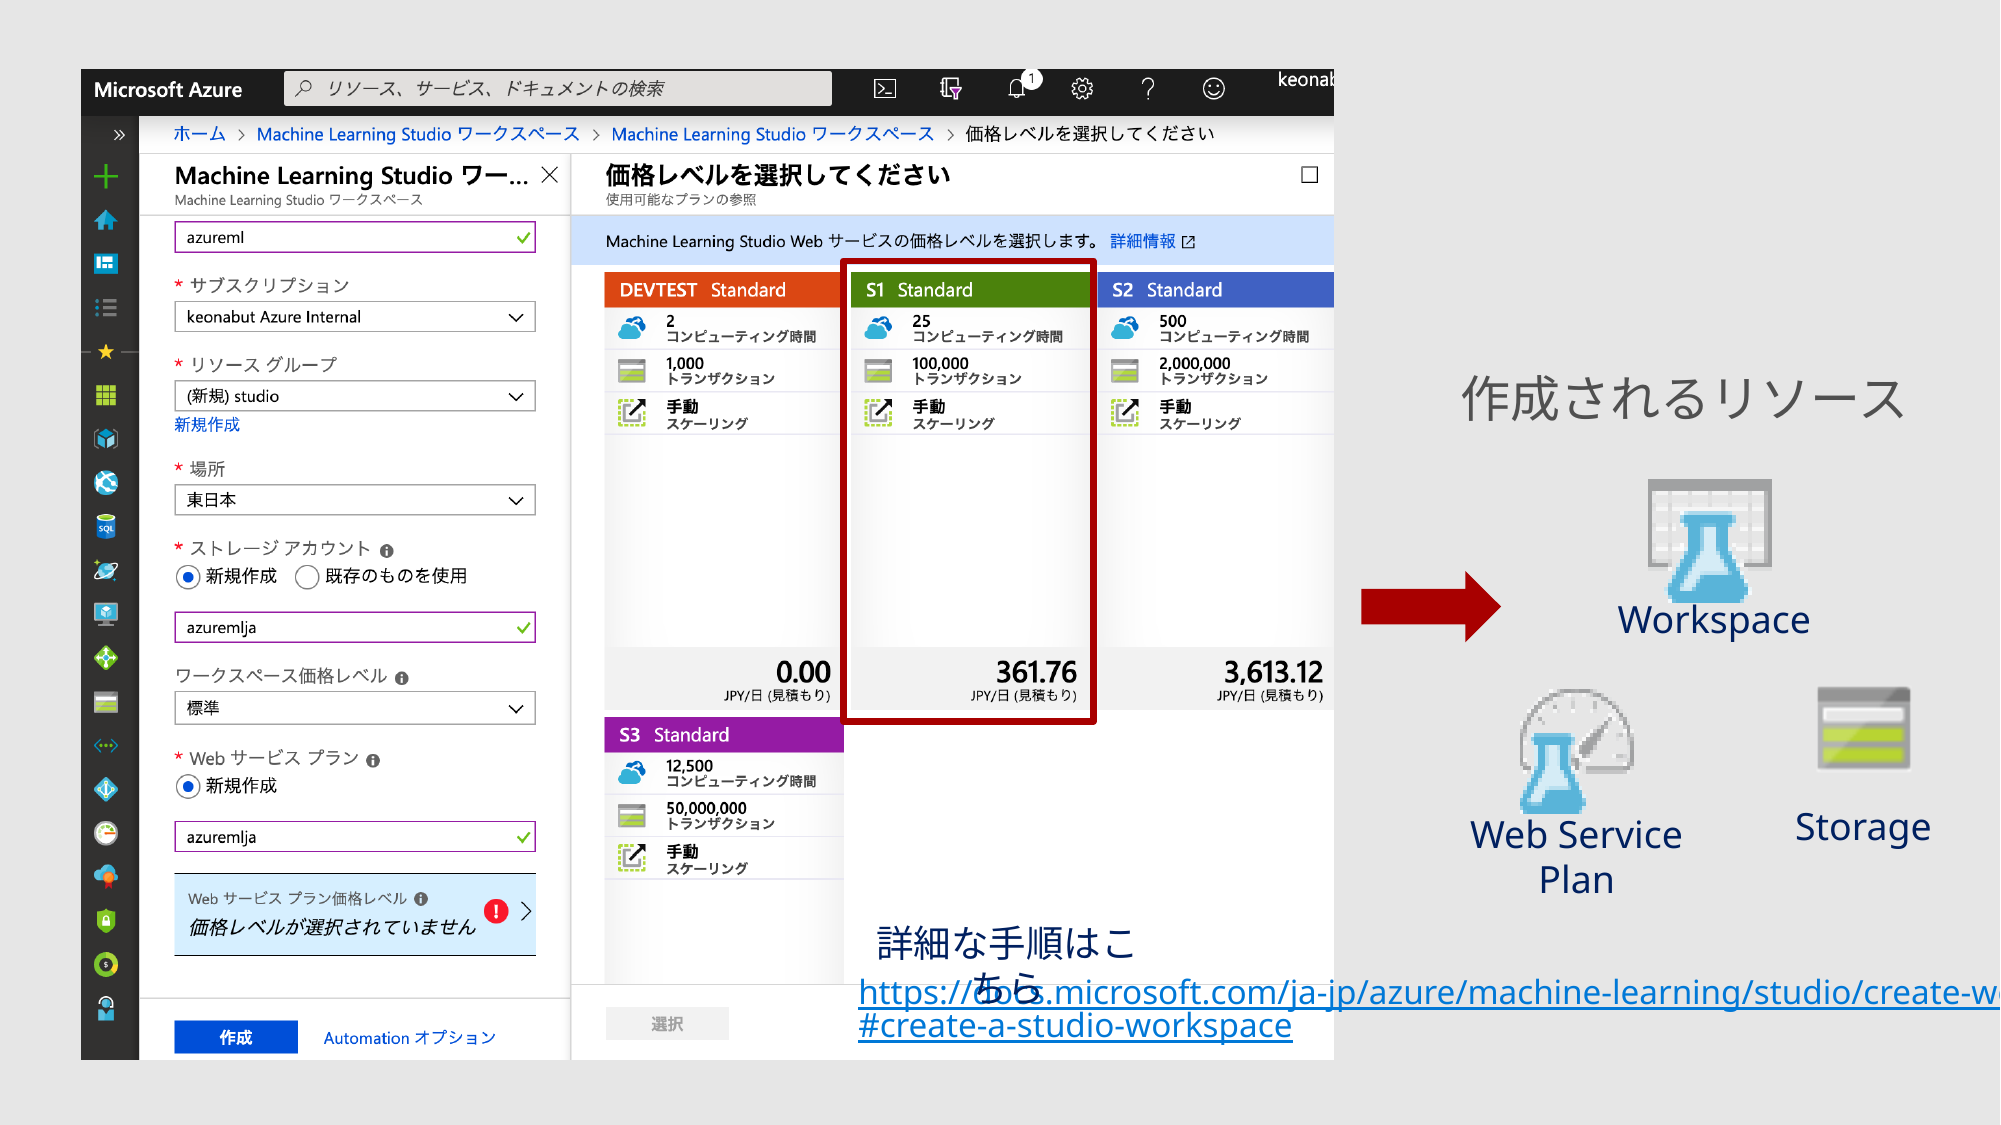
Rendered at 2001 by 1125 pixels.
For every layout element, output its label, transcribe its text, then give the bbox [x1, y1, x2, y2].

picture [81, 68, 1335, 1061]
picture [1796, 669, 1933, 794]
text_box [1361, 570, 1502, 643]
text_box 作成されるリソース [1446, 360, 1924, 436]
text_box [1433, 669, 1721, 918]
text_box https://docs.microsoft.com/ja-jp/azure/machine-learning/studio/create-workspace#create-a-studio-workspace [1335, 963, 2000, 1024]
picture [1616, 463, 1804, 623]
text_box Workspace [1570, 582, 1859, 656]
text_box Storage [1721, 789, 2000, 862]
